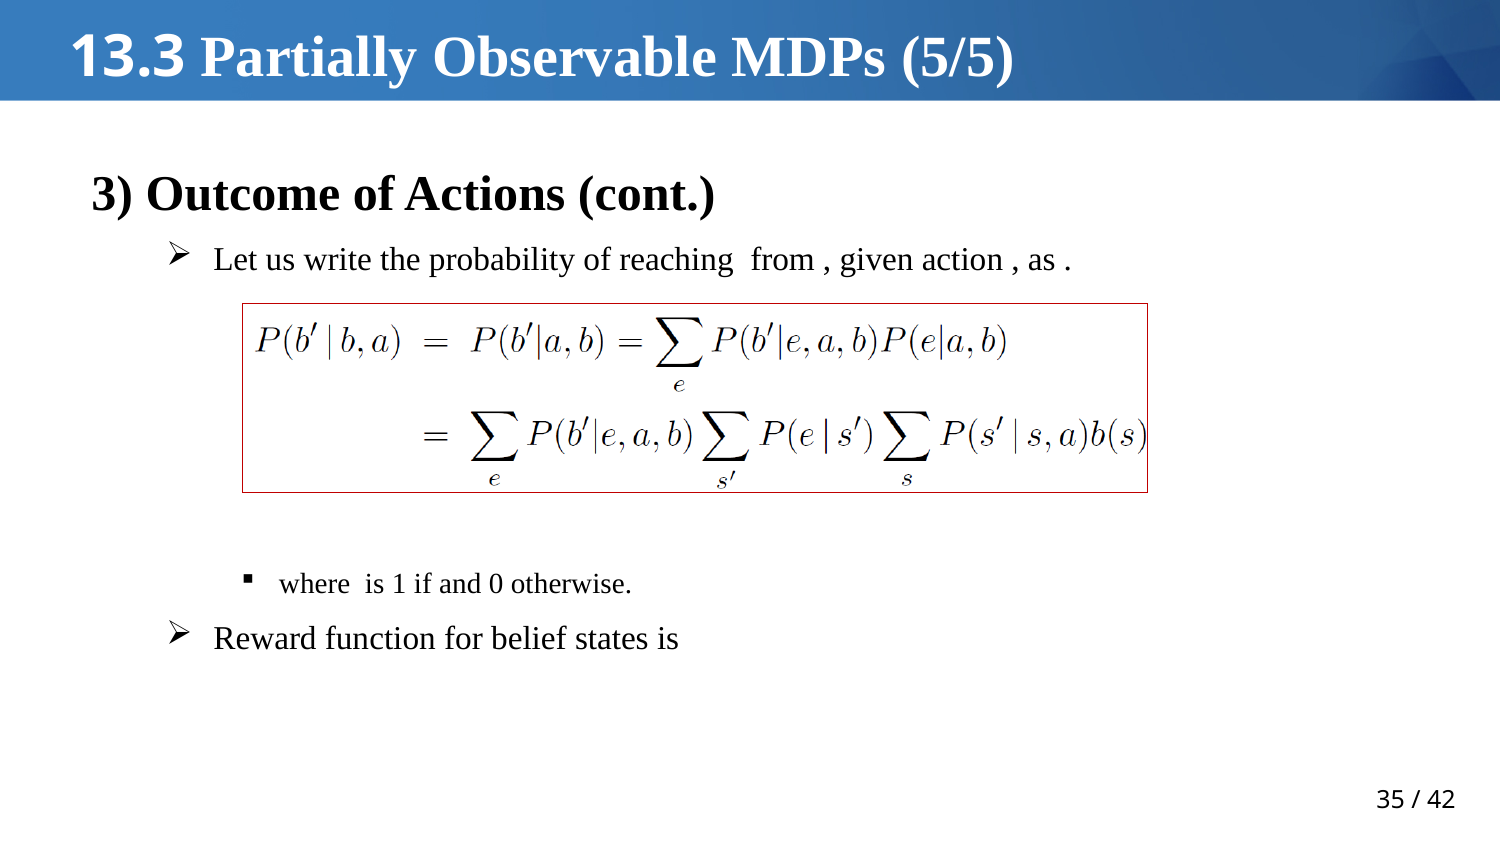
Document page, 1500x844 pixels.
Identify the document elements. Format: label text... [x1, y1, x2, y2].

picture [0, 0, 1500, 103]
title 13.3 Partially Observable MDPs (5/5) [55, 10, 1378, 95]
picture [241, 303, 1148, 493]
